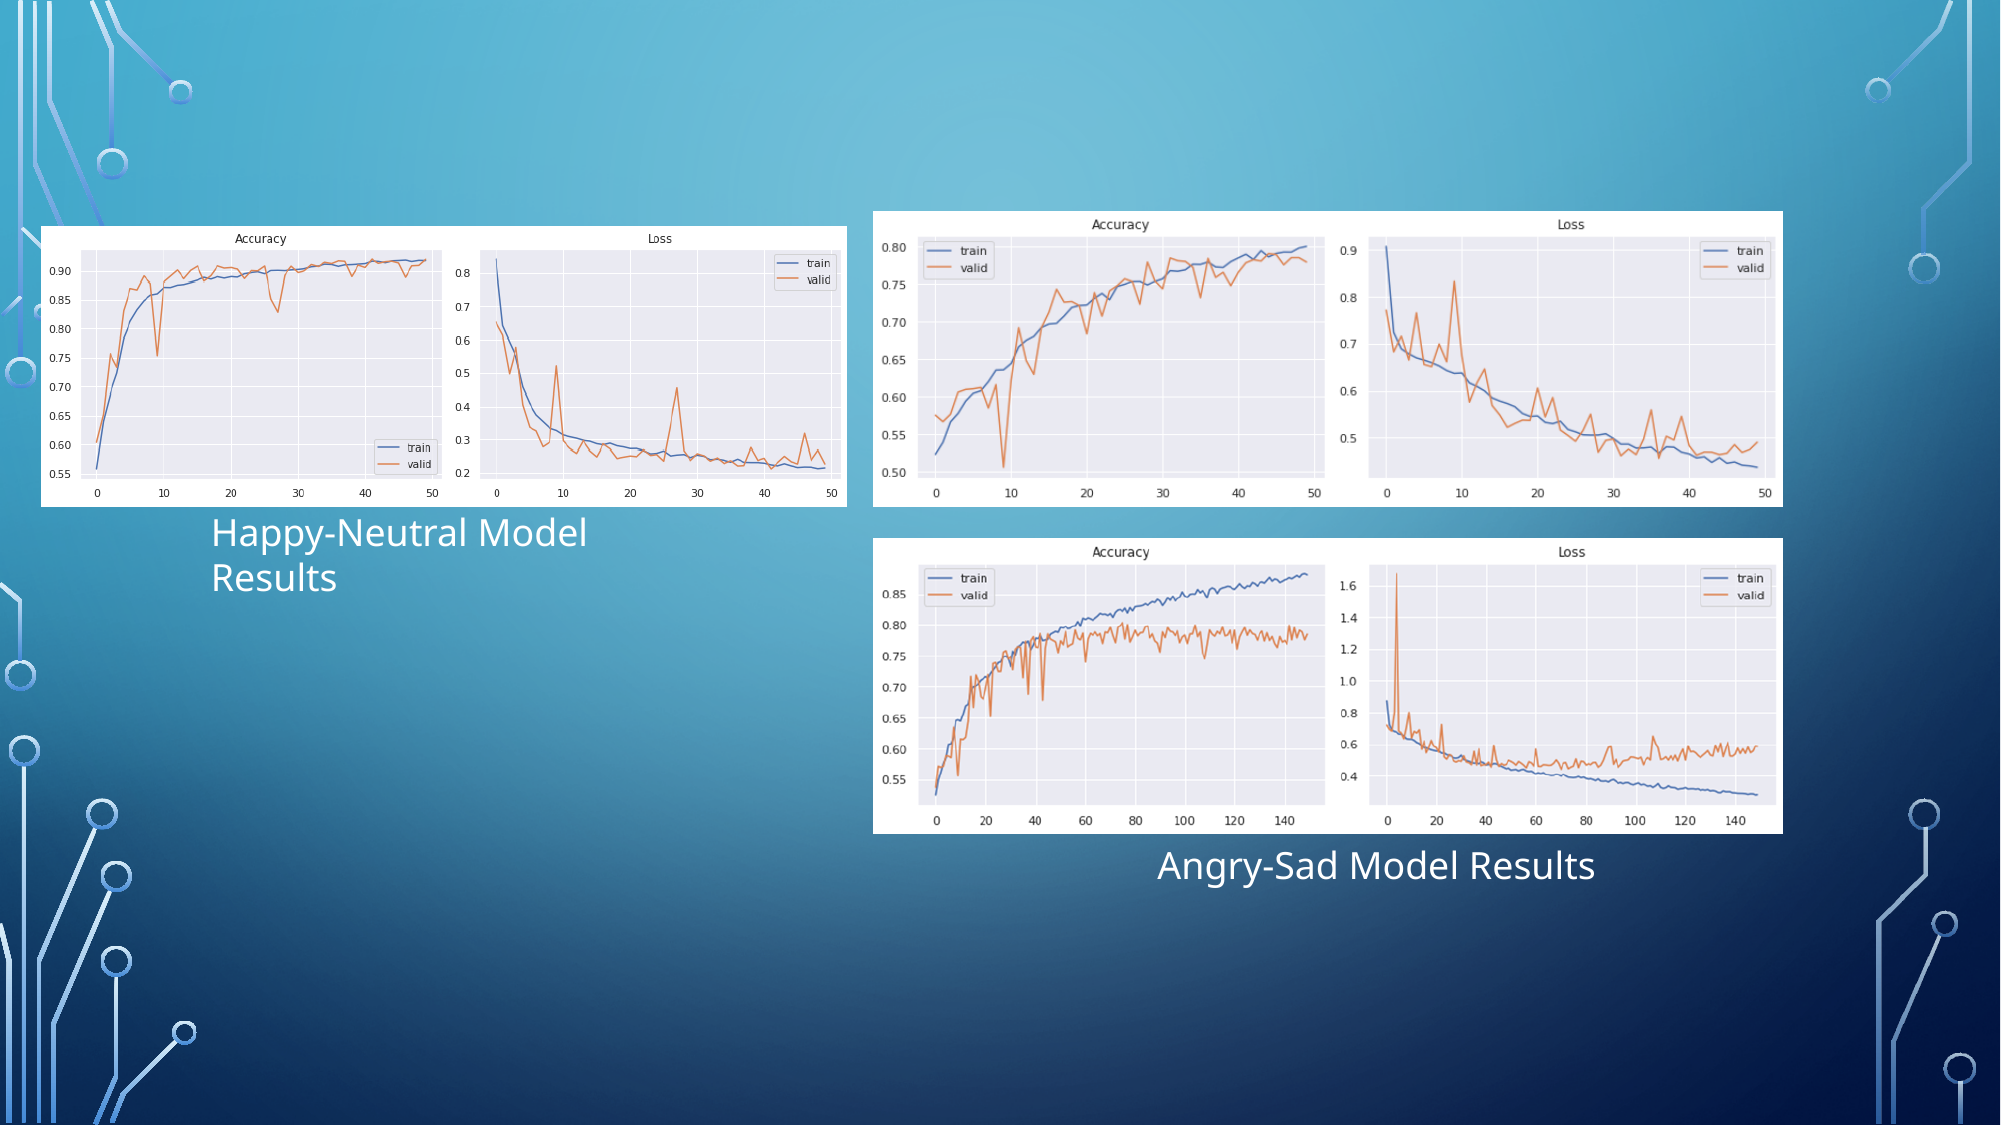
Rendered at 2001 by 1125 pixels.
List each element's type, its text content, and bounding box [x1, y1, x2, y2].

text_box Happy-Neutral Model Results [196, 507, 692, 607]
text_box Angry-Sad Model Results [1142, 834, 1638, 895]
picture [873, 211, 1783, 507]
picture [40, 226, 847, 507]
picture [873, 538, 1783, 834]
